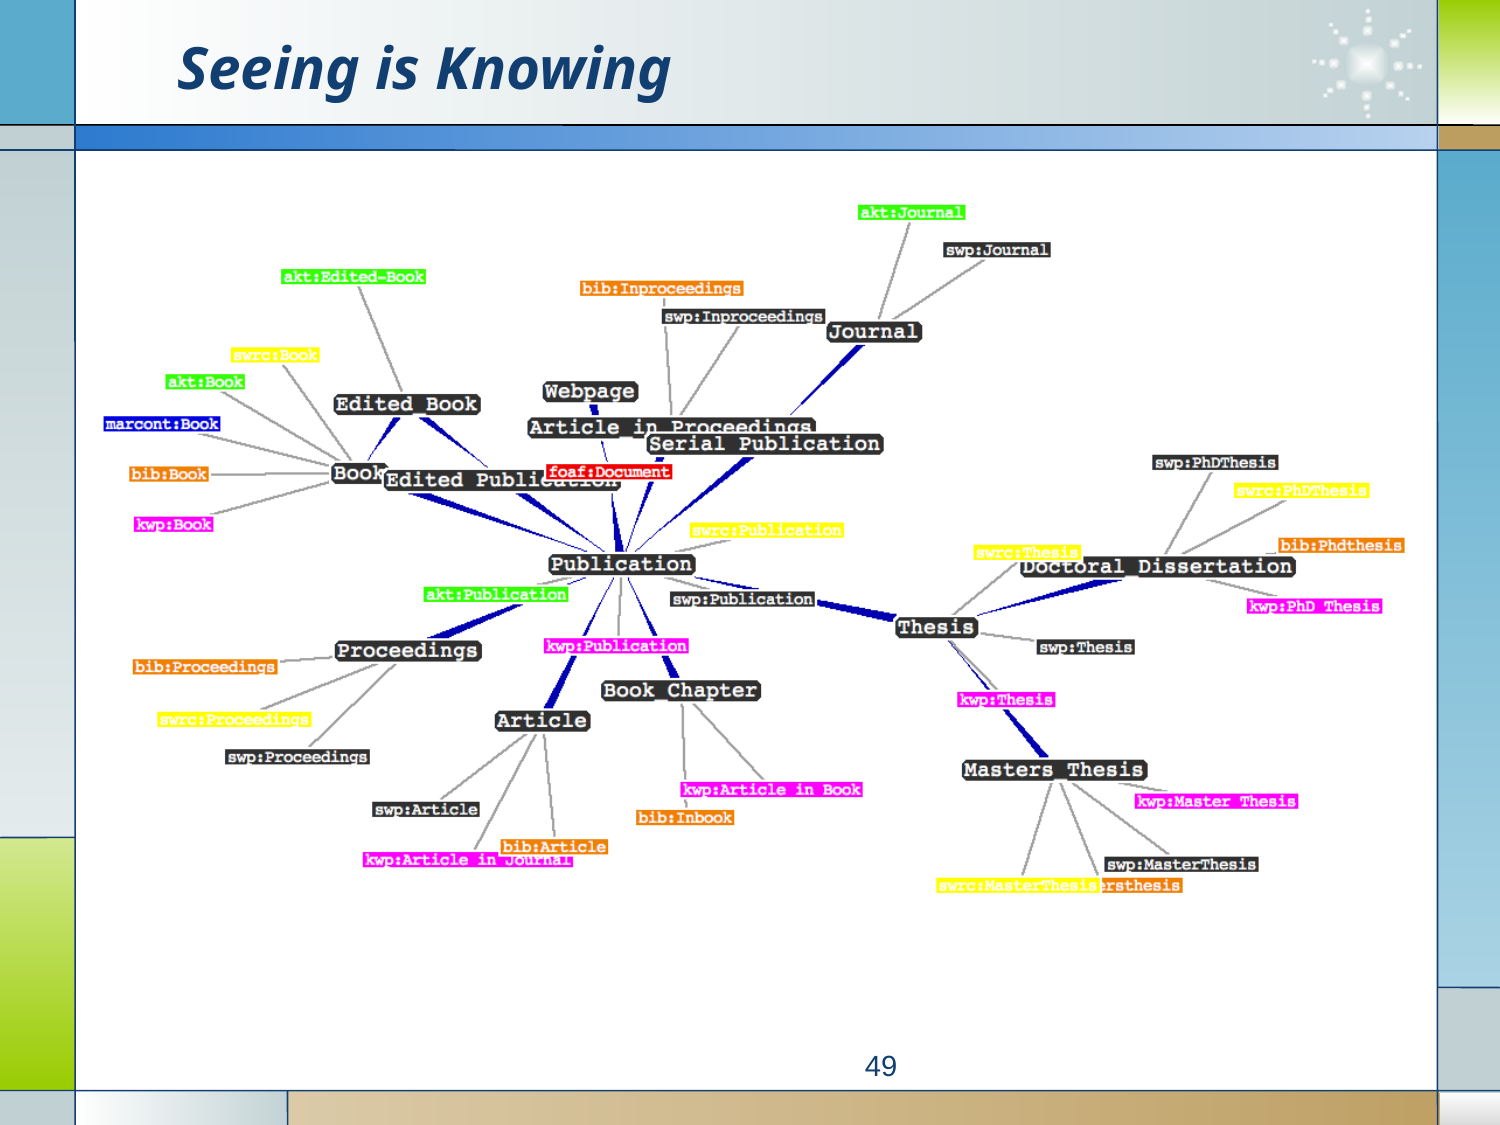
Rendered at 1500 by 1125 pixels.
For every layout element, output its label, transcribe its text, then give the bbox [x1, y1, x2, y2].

slide_number 49 [562, 1039, 913, 1081]
title Seeing is Knowing [162, 19, 1263, 113]
picture [99, 199, 1414, 901]
